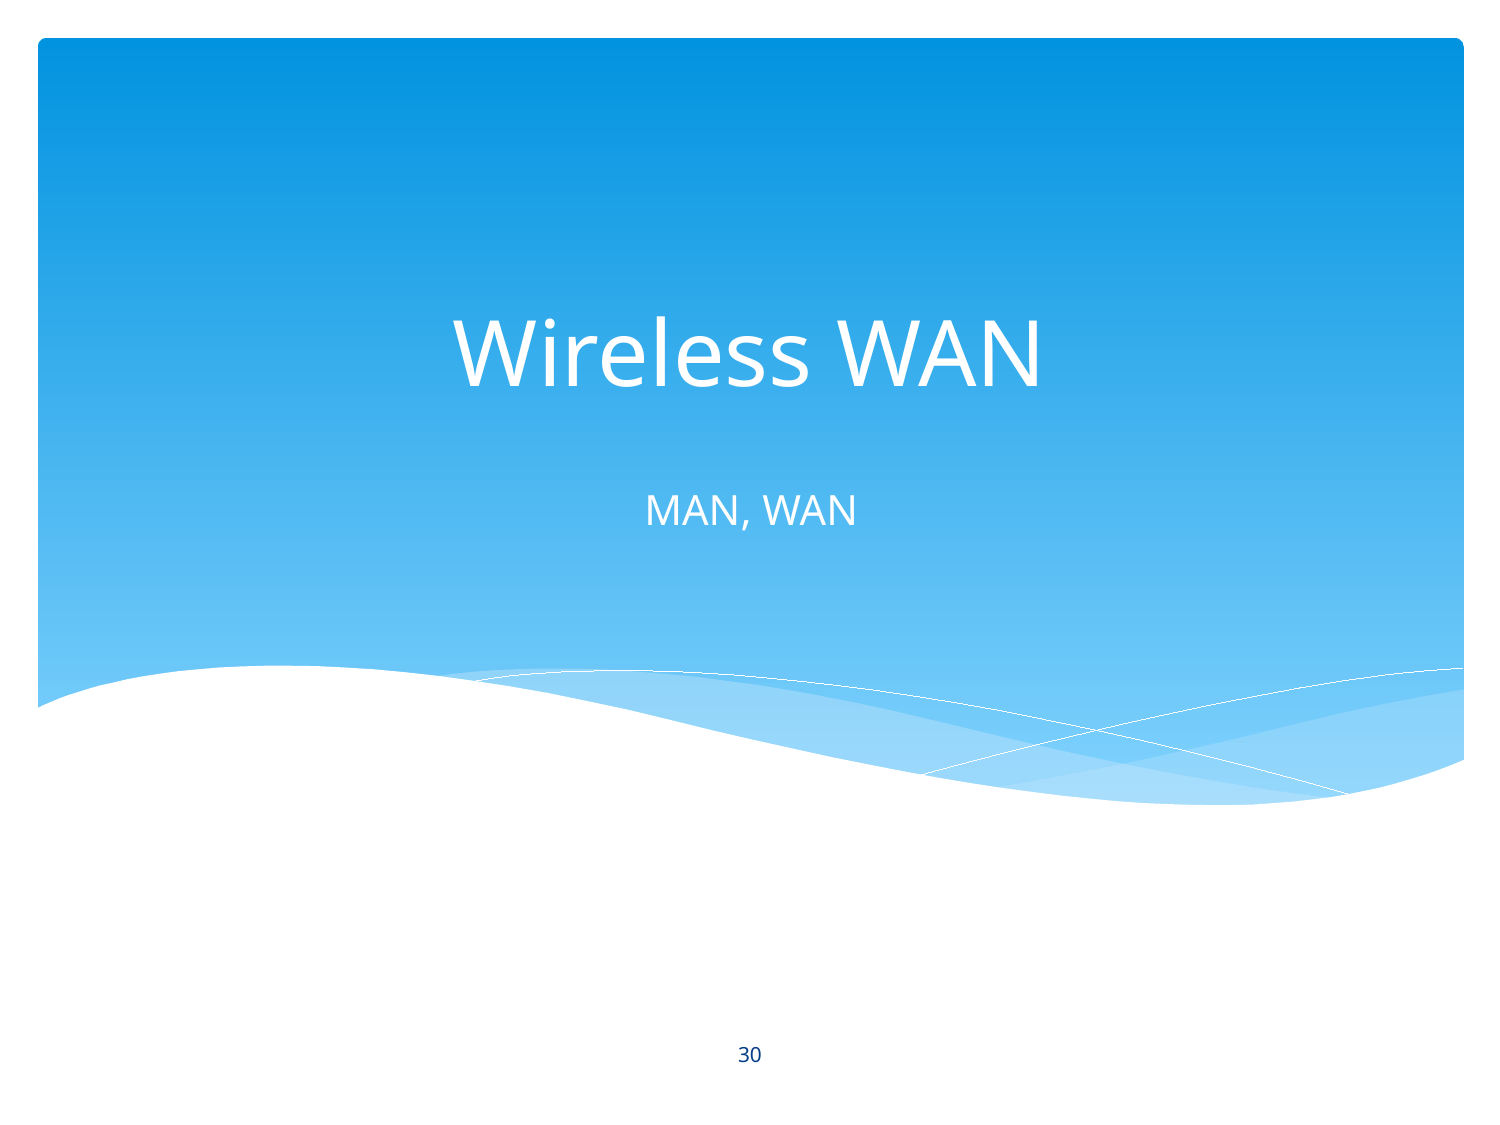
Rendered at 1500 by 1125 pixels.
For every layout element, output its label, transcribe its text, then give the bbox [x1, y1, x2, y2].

title Wireless WAN [112, 287, 1388, 511]
list MAN, WAN [225, 387, 1278, 542]
slide_number 30 [654, 1025, 846, 1086]
